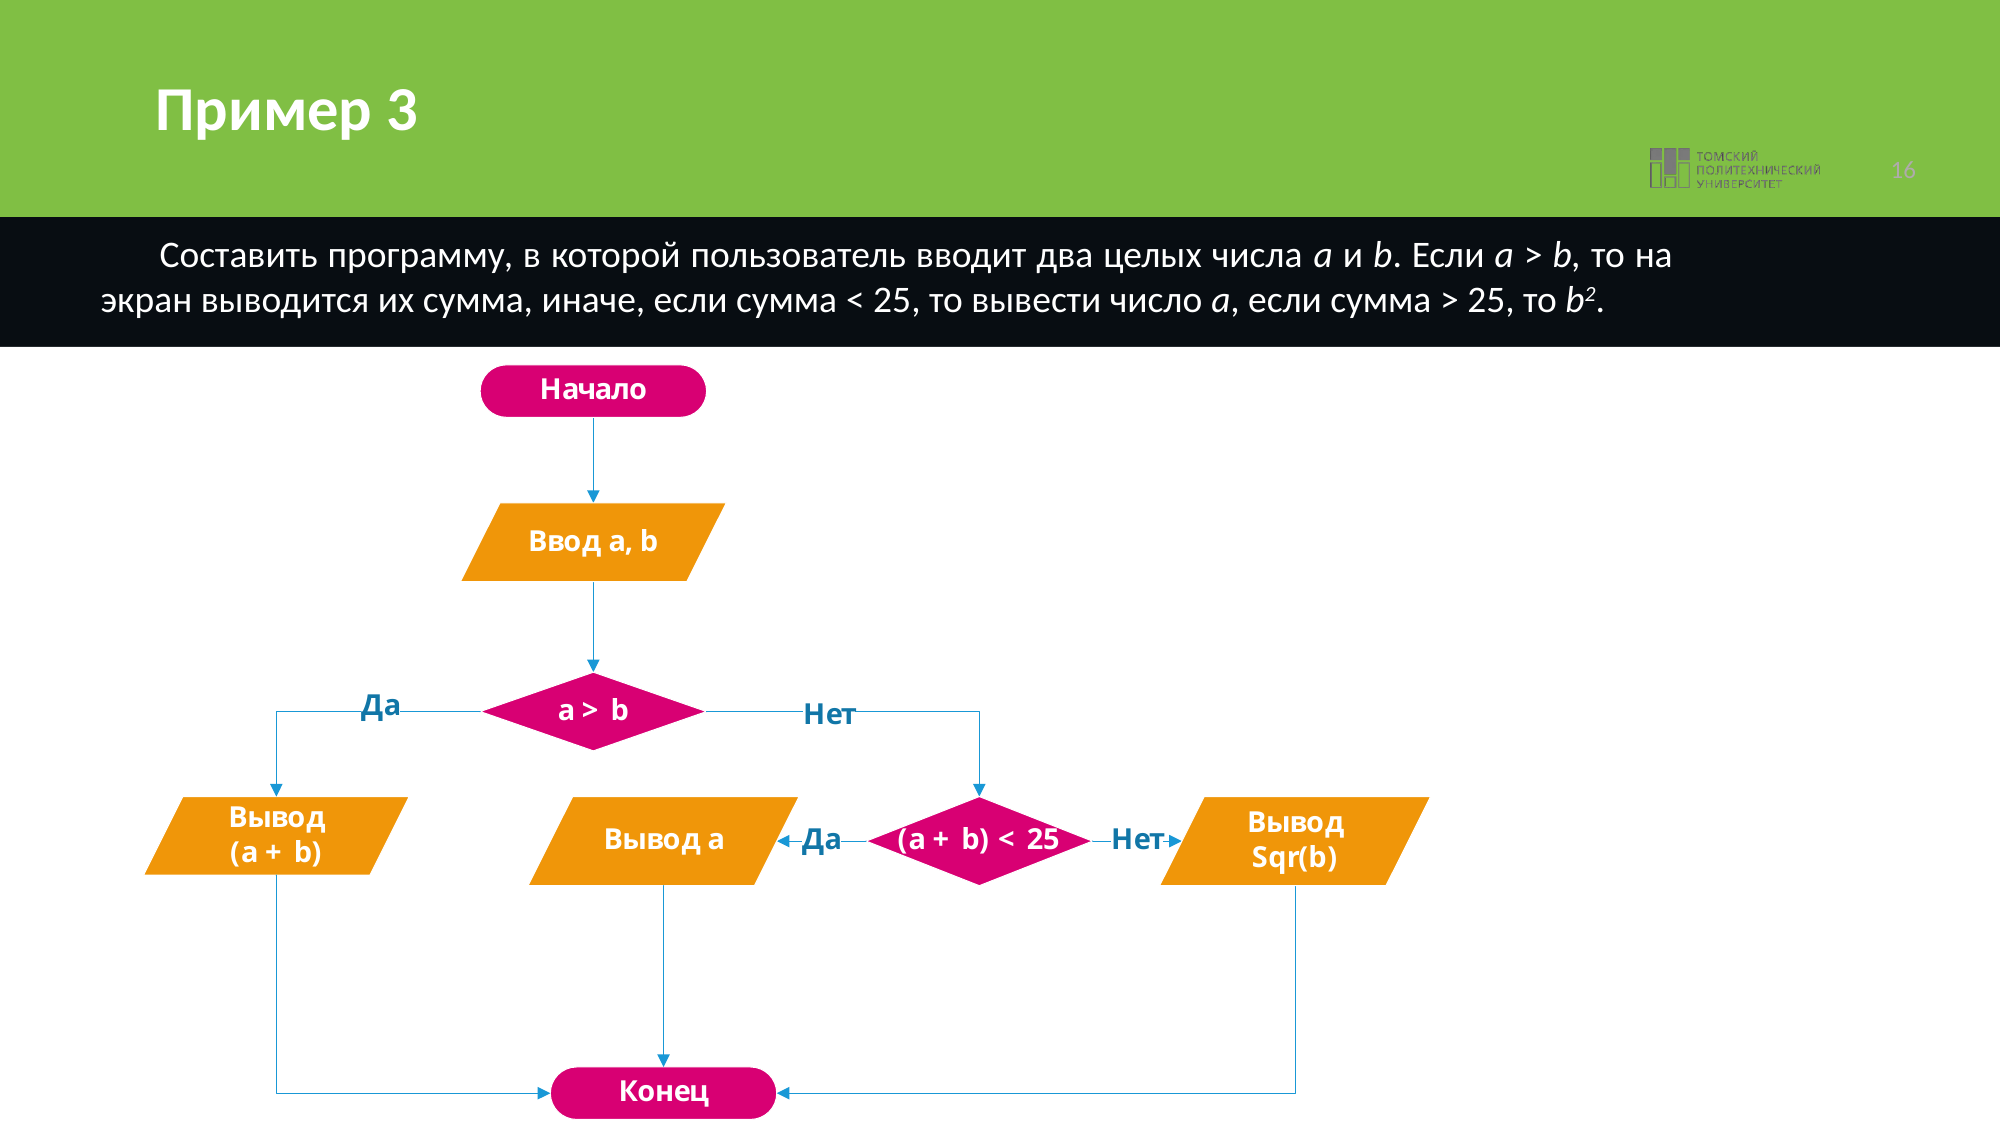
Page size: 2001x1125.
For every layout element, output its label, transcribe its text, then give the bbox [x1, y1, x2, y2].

picture [1650, 148, 1820, 188]
title Пример 3 [140, 45, 1361, 176]
picture [140, 358, 1432, 1125]
text_box 16 [1862, 138, 1932, 199]
text_box [0, 346, 2000, 1125]
text_box [0, 0, 2000, 218]
text_box Составить программу, в которой пользователь вводит два целых числа a и b. Если a > b, то на экран выводится их сумма, иначе, если сумма < 25, то вывести число a, если сумма > 25, то b2. [85, 222, 1688, 328]
